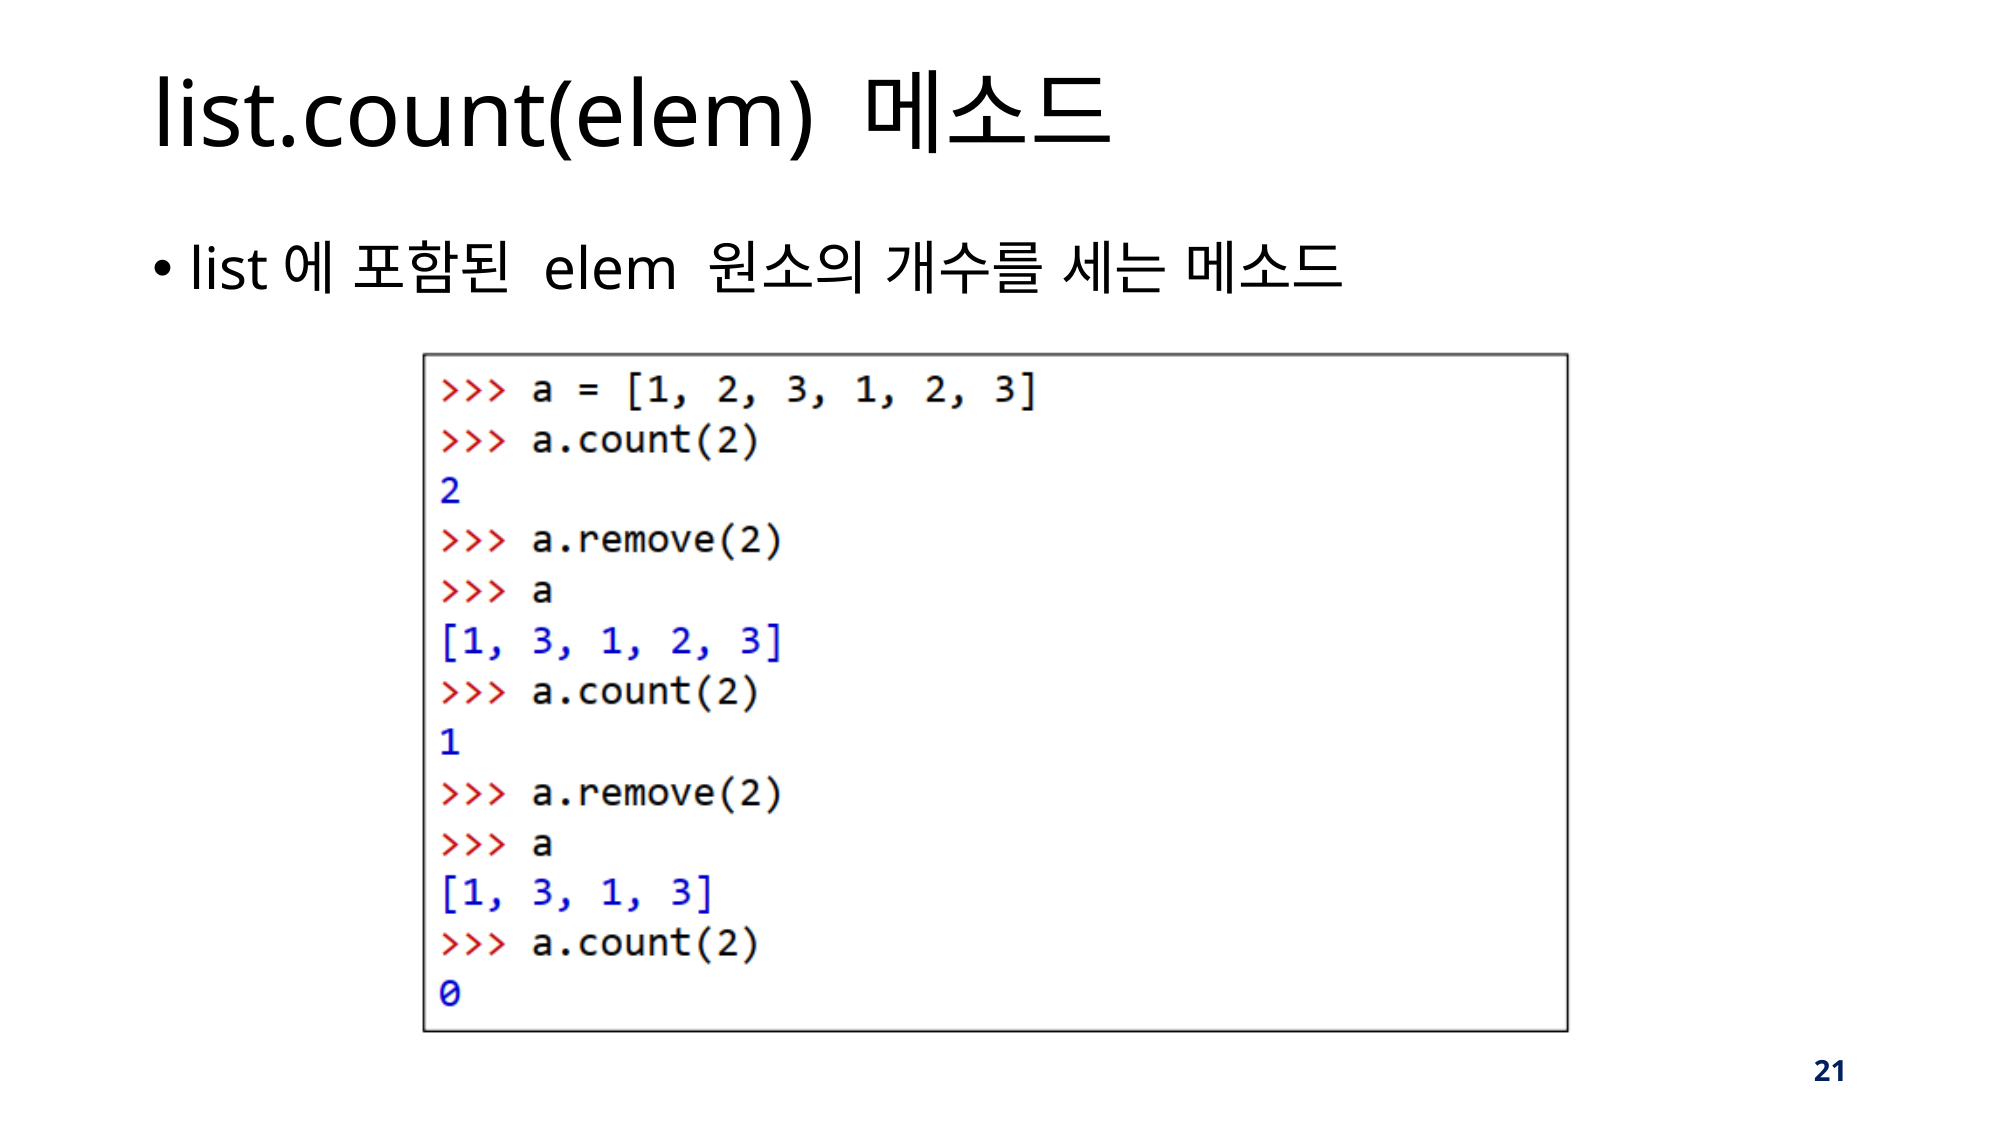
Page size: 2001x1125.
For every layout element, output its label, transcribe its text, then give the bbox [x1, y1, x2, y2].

list list에 포함된 elem 원소의 개수를 세는 메소드 [137, 231, 1863, 1014]
title list.count(elem) 메소드 [137, 59, 1863, 179]
slide_number ‹#› [1412, 1042, 1863, 1103]
picture [404, 328, 1596, 1066]
